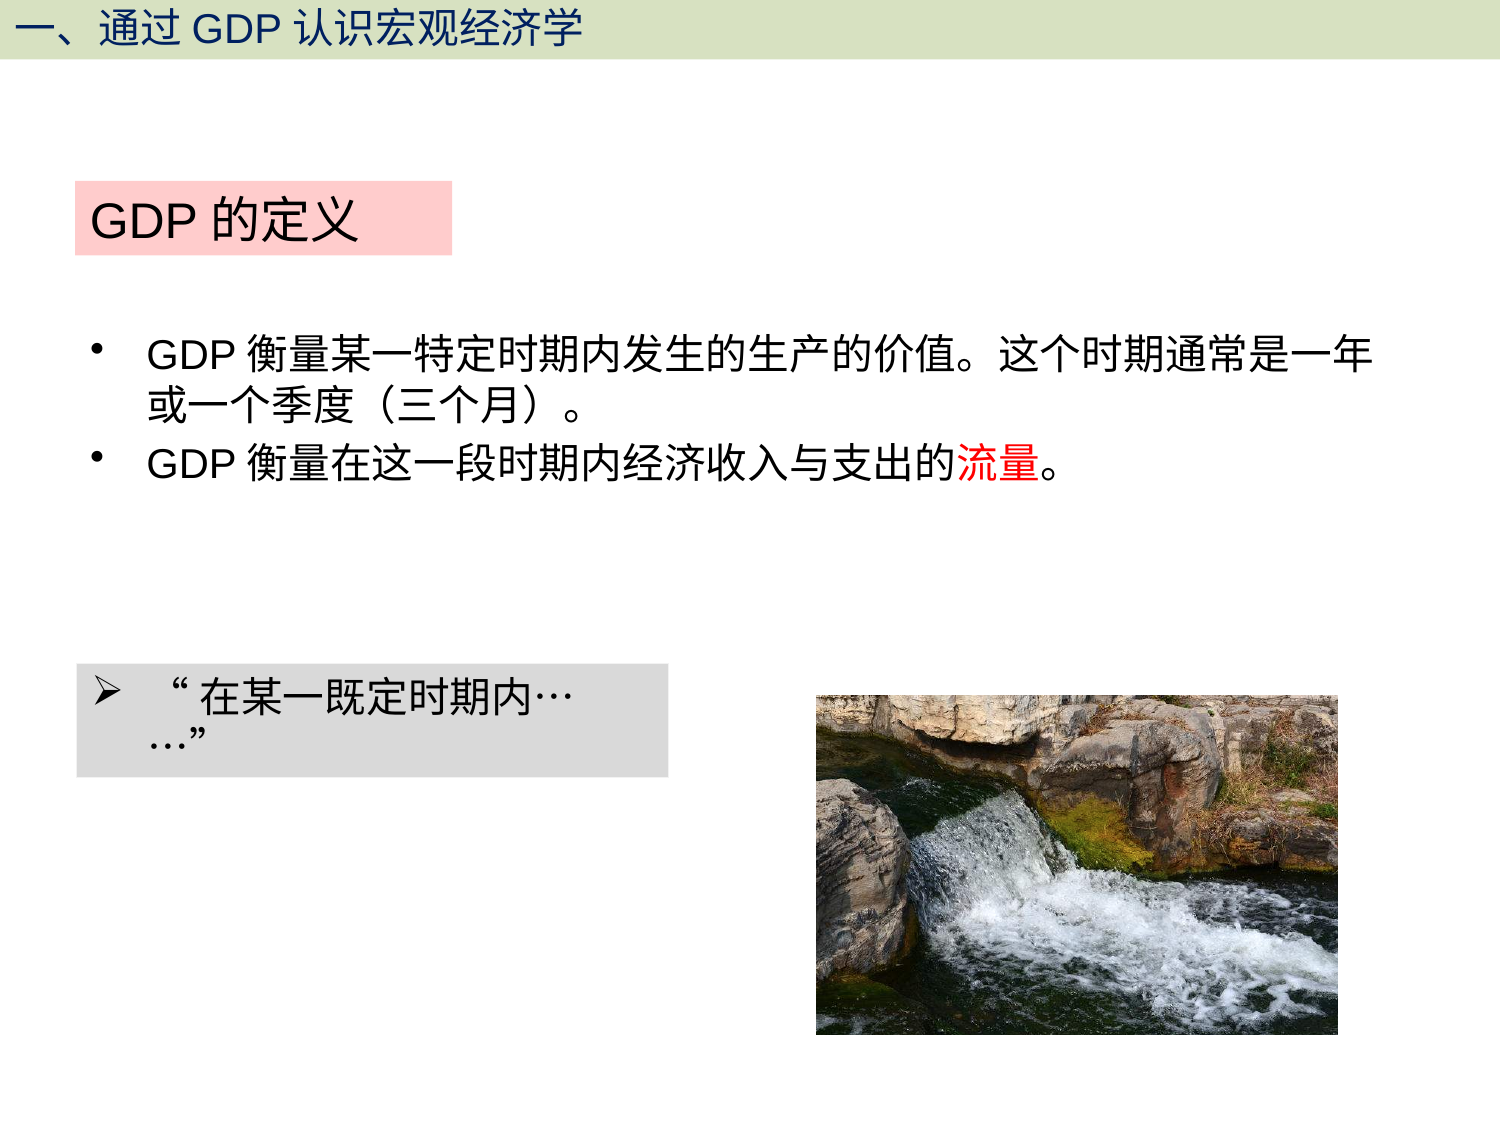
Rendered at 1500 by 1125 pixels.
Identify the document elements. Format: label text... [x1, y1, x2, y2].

text_box “在某一既定时期内……” [76, 663, 669, 778]
picture [816, 695, 1339, 1036]
list GDP衡量某一特定时期内发生的生产的价值。这个时期通常是一年或一个季度（三个月）。 GDP衡量在这一段时期内经济收入与支出的流量。 [75, 262, 1393, 1005]
text_box GDP的定义 [75, 180, 453, 256]
